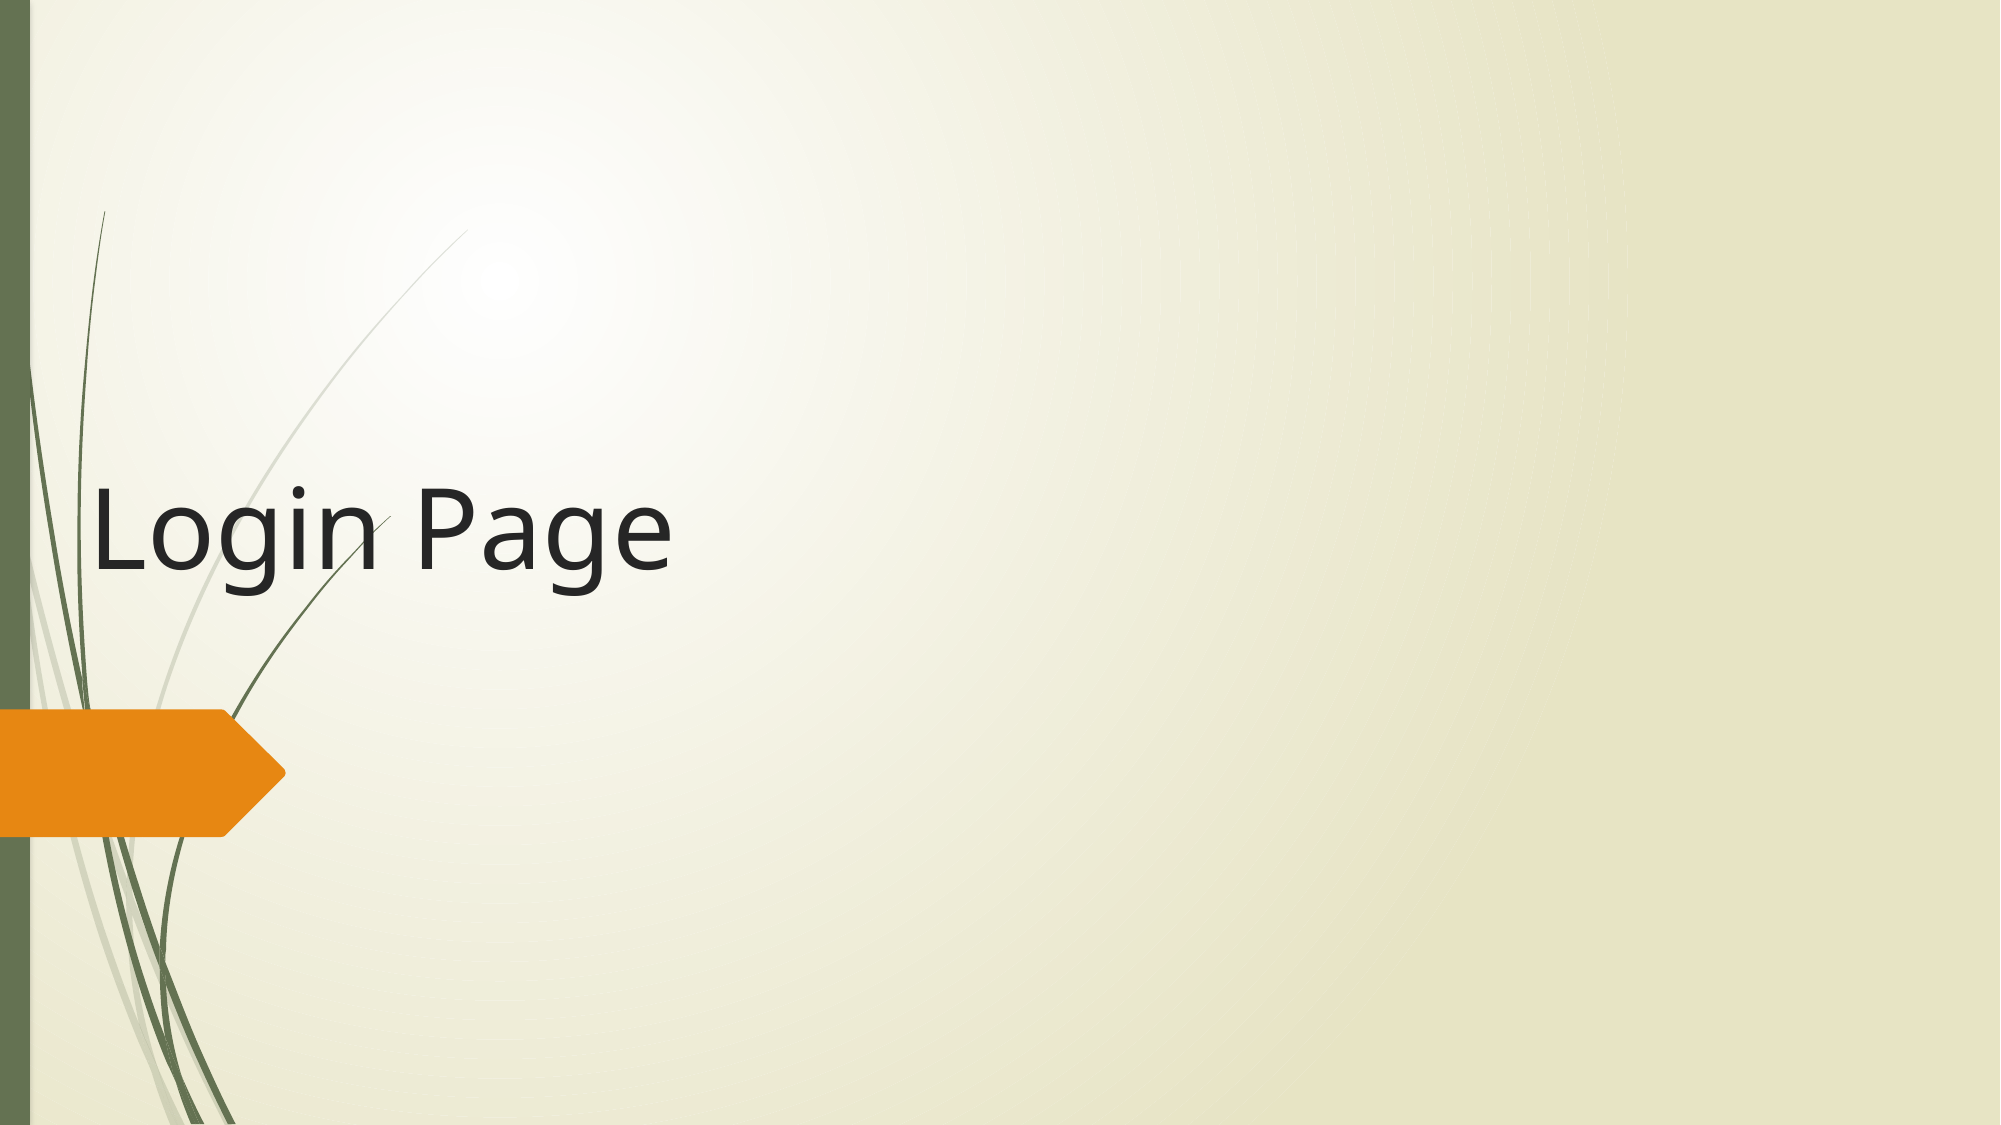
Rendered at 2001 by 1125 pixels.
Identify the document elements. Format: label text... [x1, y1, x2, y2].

title Login Page [68, 162, 1932, 612]
